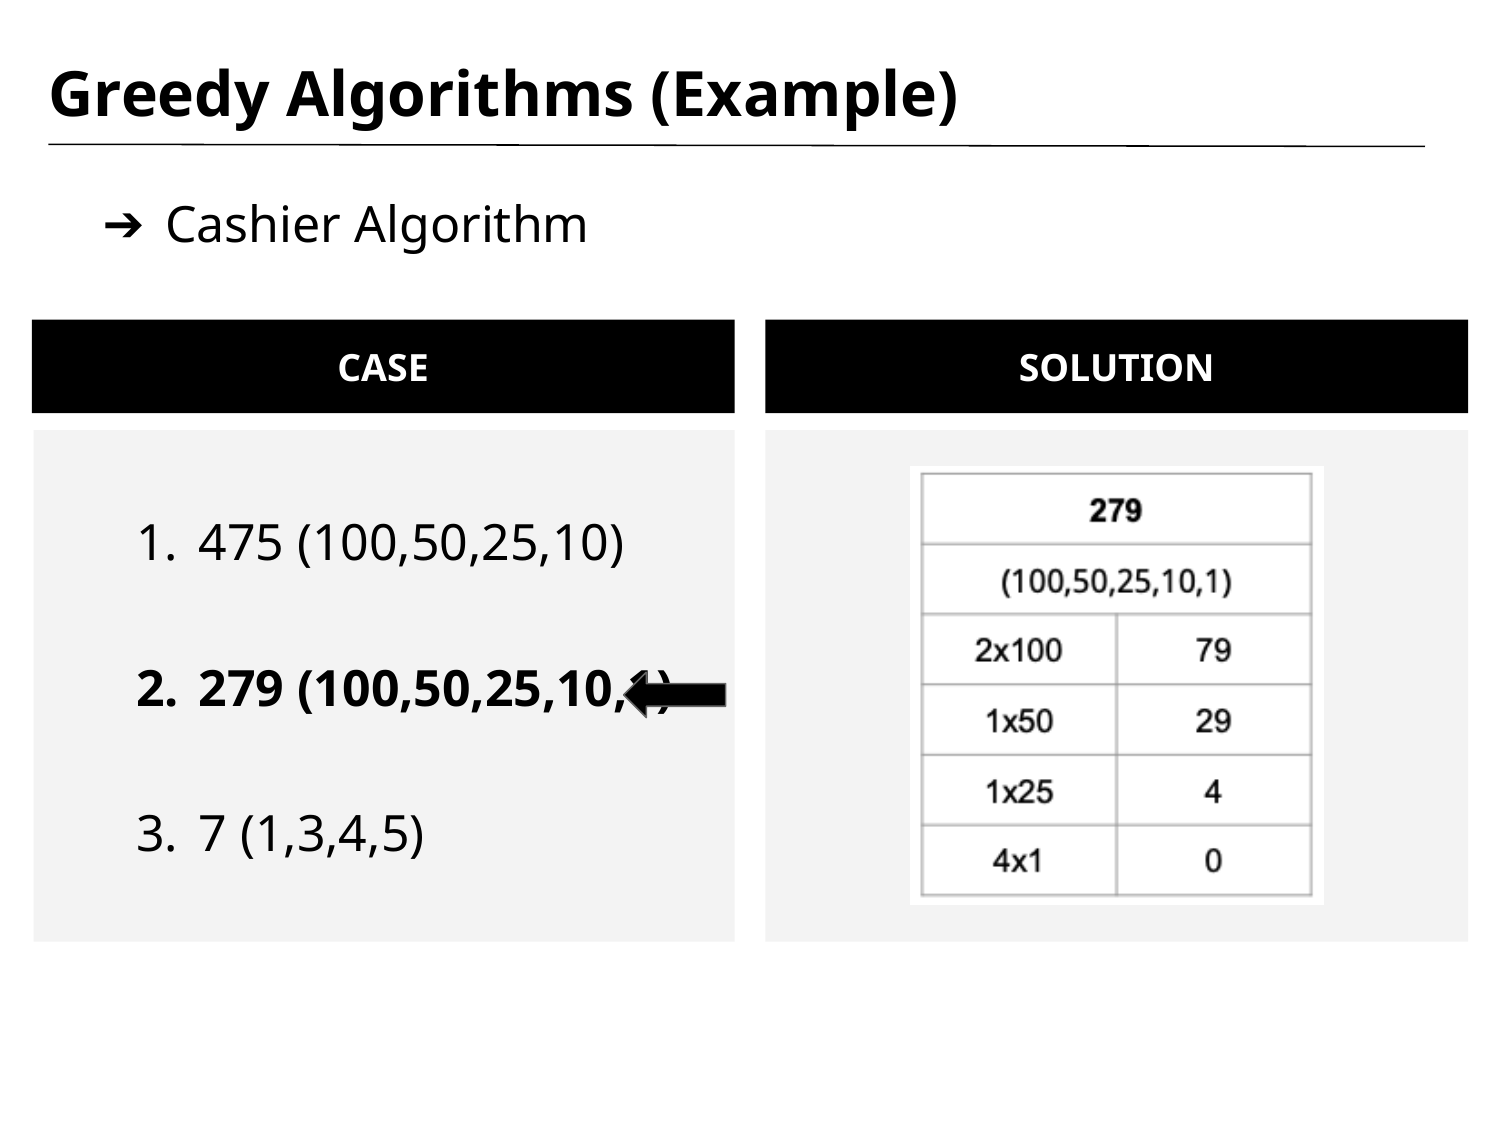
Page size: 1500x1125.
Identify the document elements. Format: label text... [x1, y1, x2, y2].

title Greedy Algorithms (Example) [33, 32, 1384, 145]
text_box SOLUTION [765, 319, 1469, 414]
text_box CASE [31, 319, 735, 414]
text_box 475 (100,50,25,10) 279 (100,50,25,10,1) 7 (1,3,4,5) [33, 430, 735, 942]
picture [910, 466, 1324, 906]
text_box [765, 430, 1469, 942]
list Cashier Algorithm [75, 177, 1425, 306]
text_box [623, 672, 726, 718]
